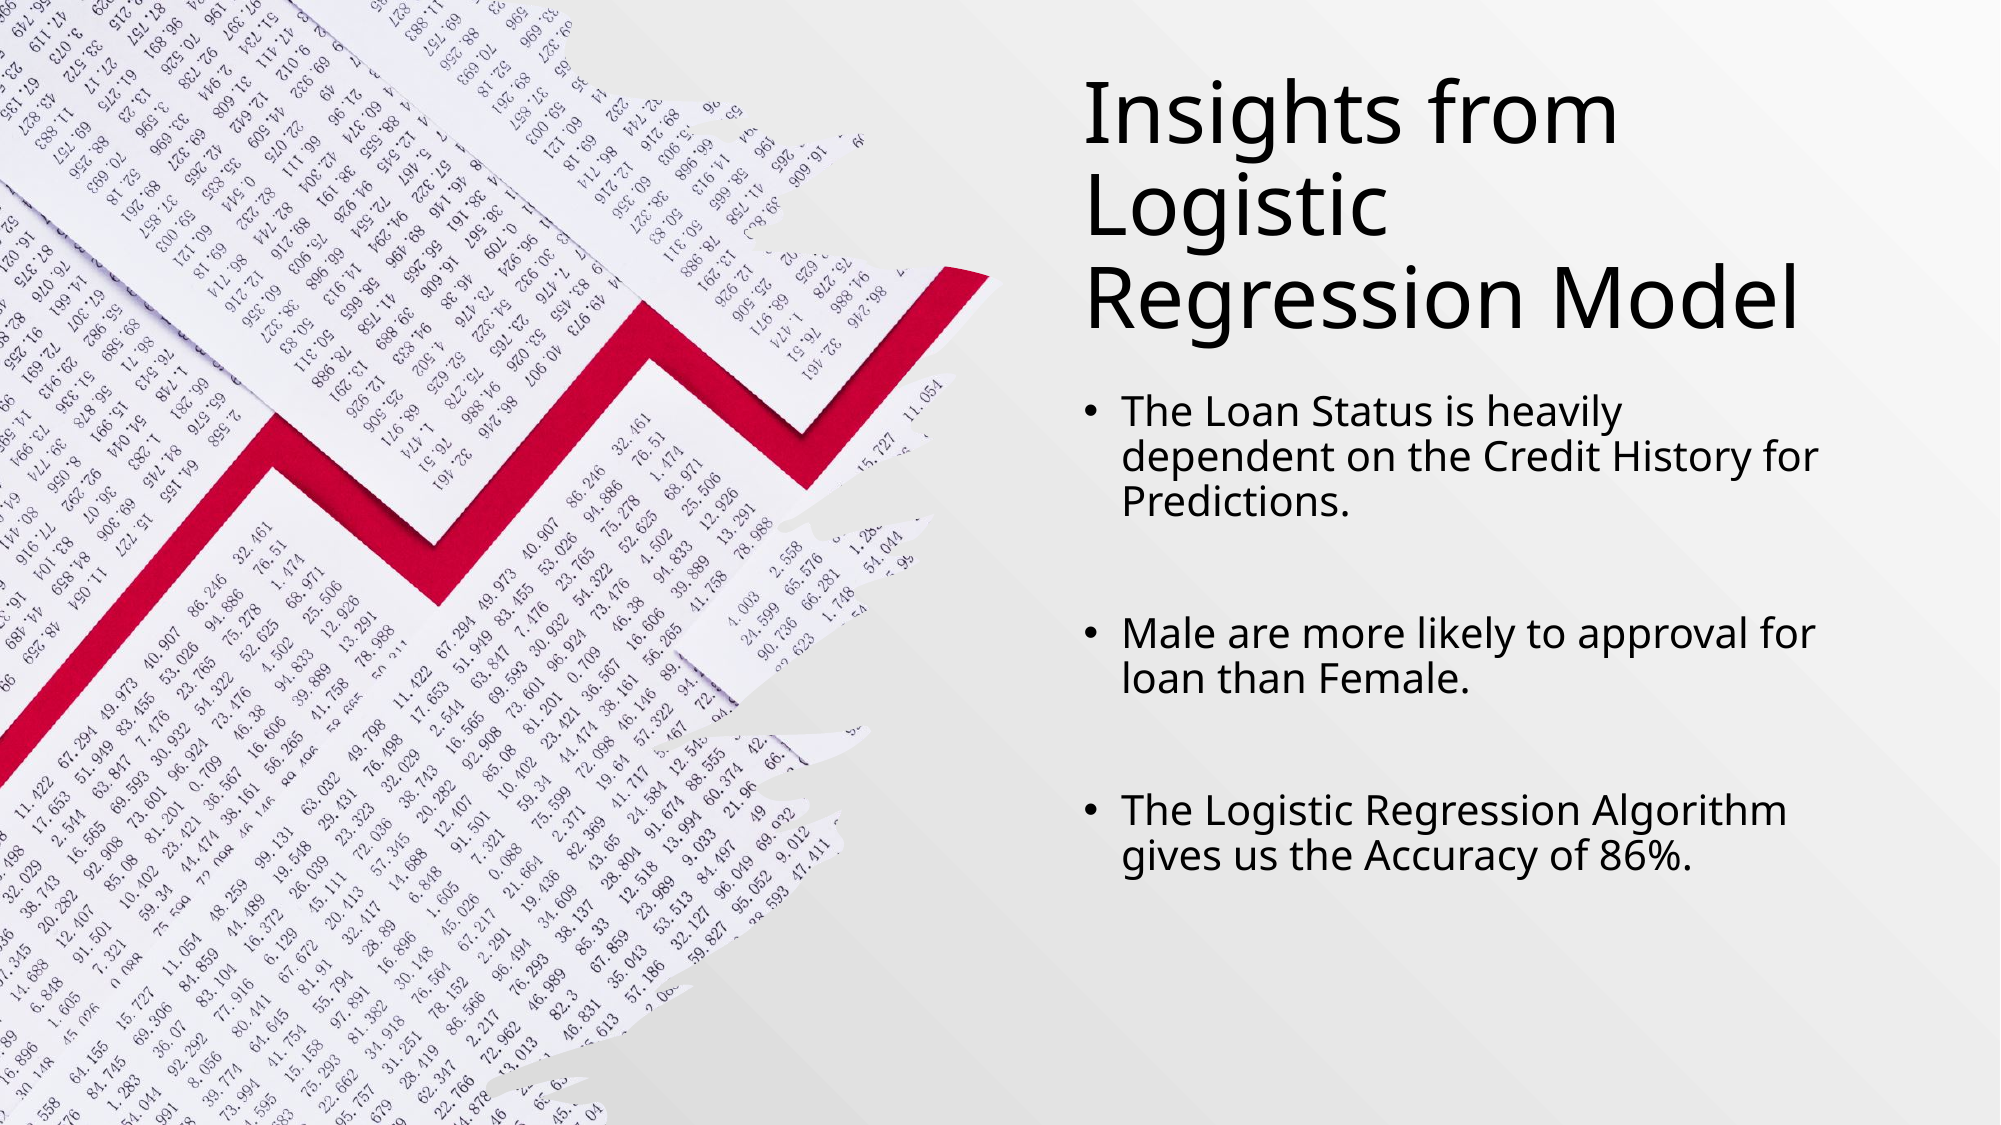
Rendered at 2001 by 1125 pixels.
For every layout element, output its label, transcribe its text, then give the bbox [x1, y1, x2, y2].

list The Loan Status is heavily dependent on the Credit History for Predictions. Male are more likely to approval for loan than Female. The Logistic Regression Algorithm gives us the Accuracy of 86%. [1068, 382, 1863, 1014]
text_box [1004, 0, 2000, 1125]
picture [0, 0, 1004, 1125]
title Insights from Logistic Regression Model [1068, 59, 1863, 357]
